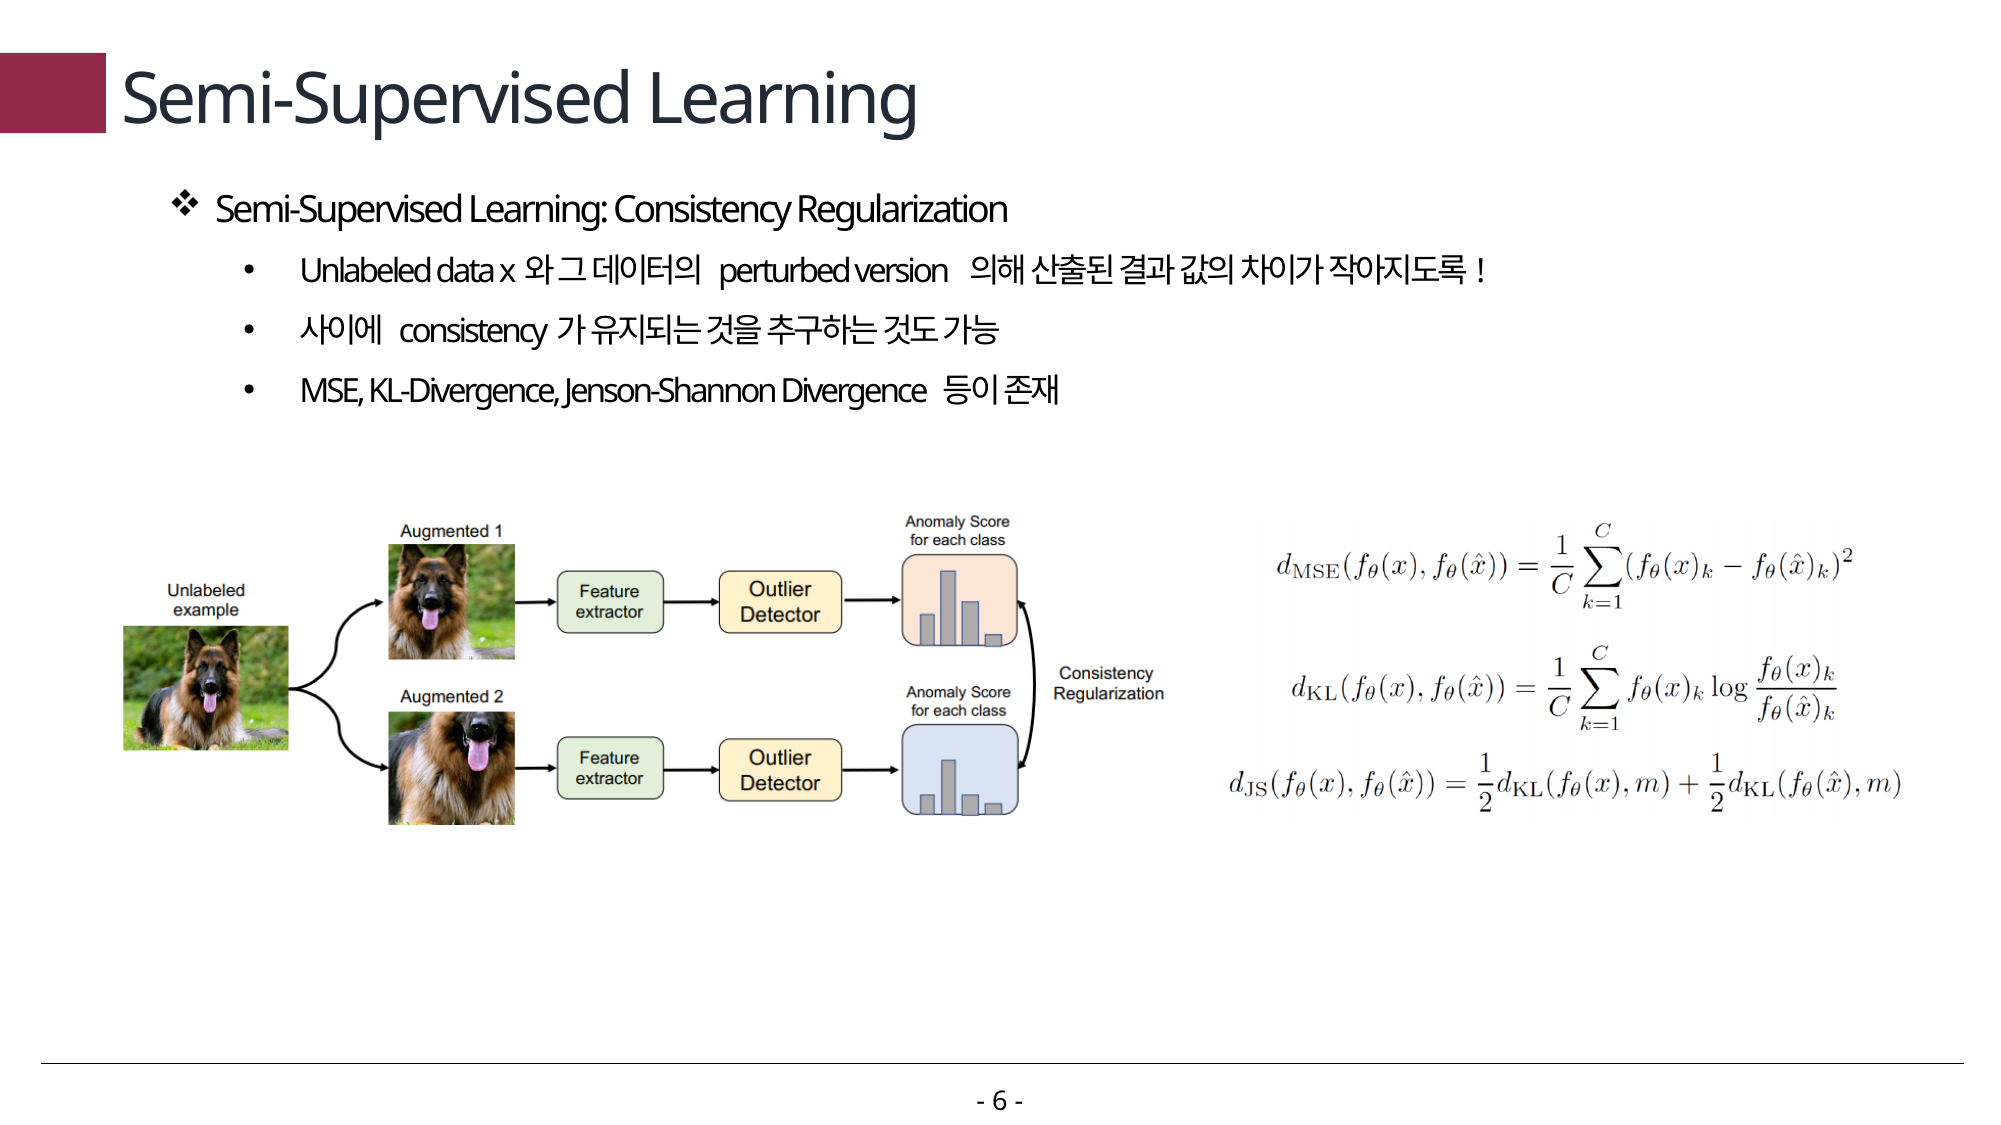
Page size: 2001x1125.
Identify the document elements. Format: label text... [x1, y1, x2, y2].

picture [106, 493, 1190, 825]
picture [1207, 511, 1947, 825]
title Semi-Supervised Learning [106, 54, 1730, 147]
